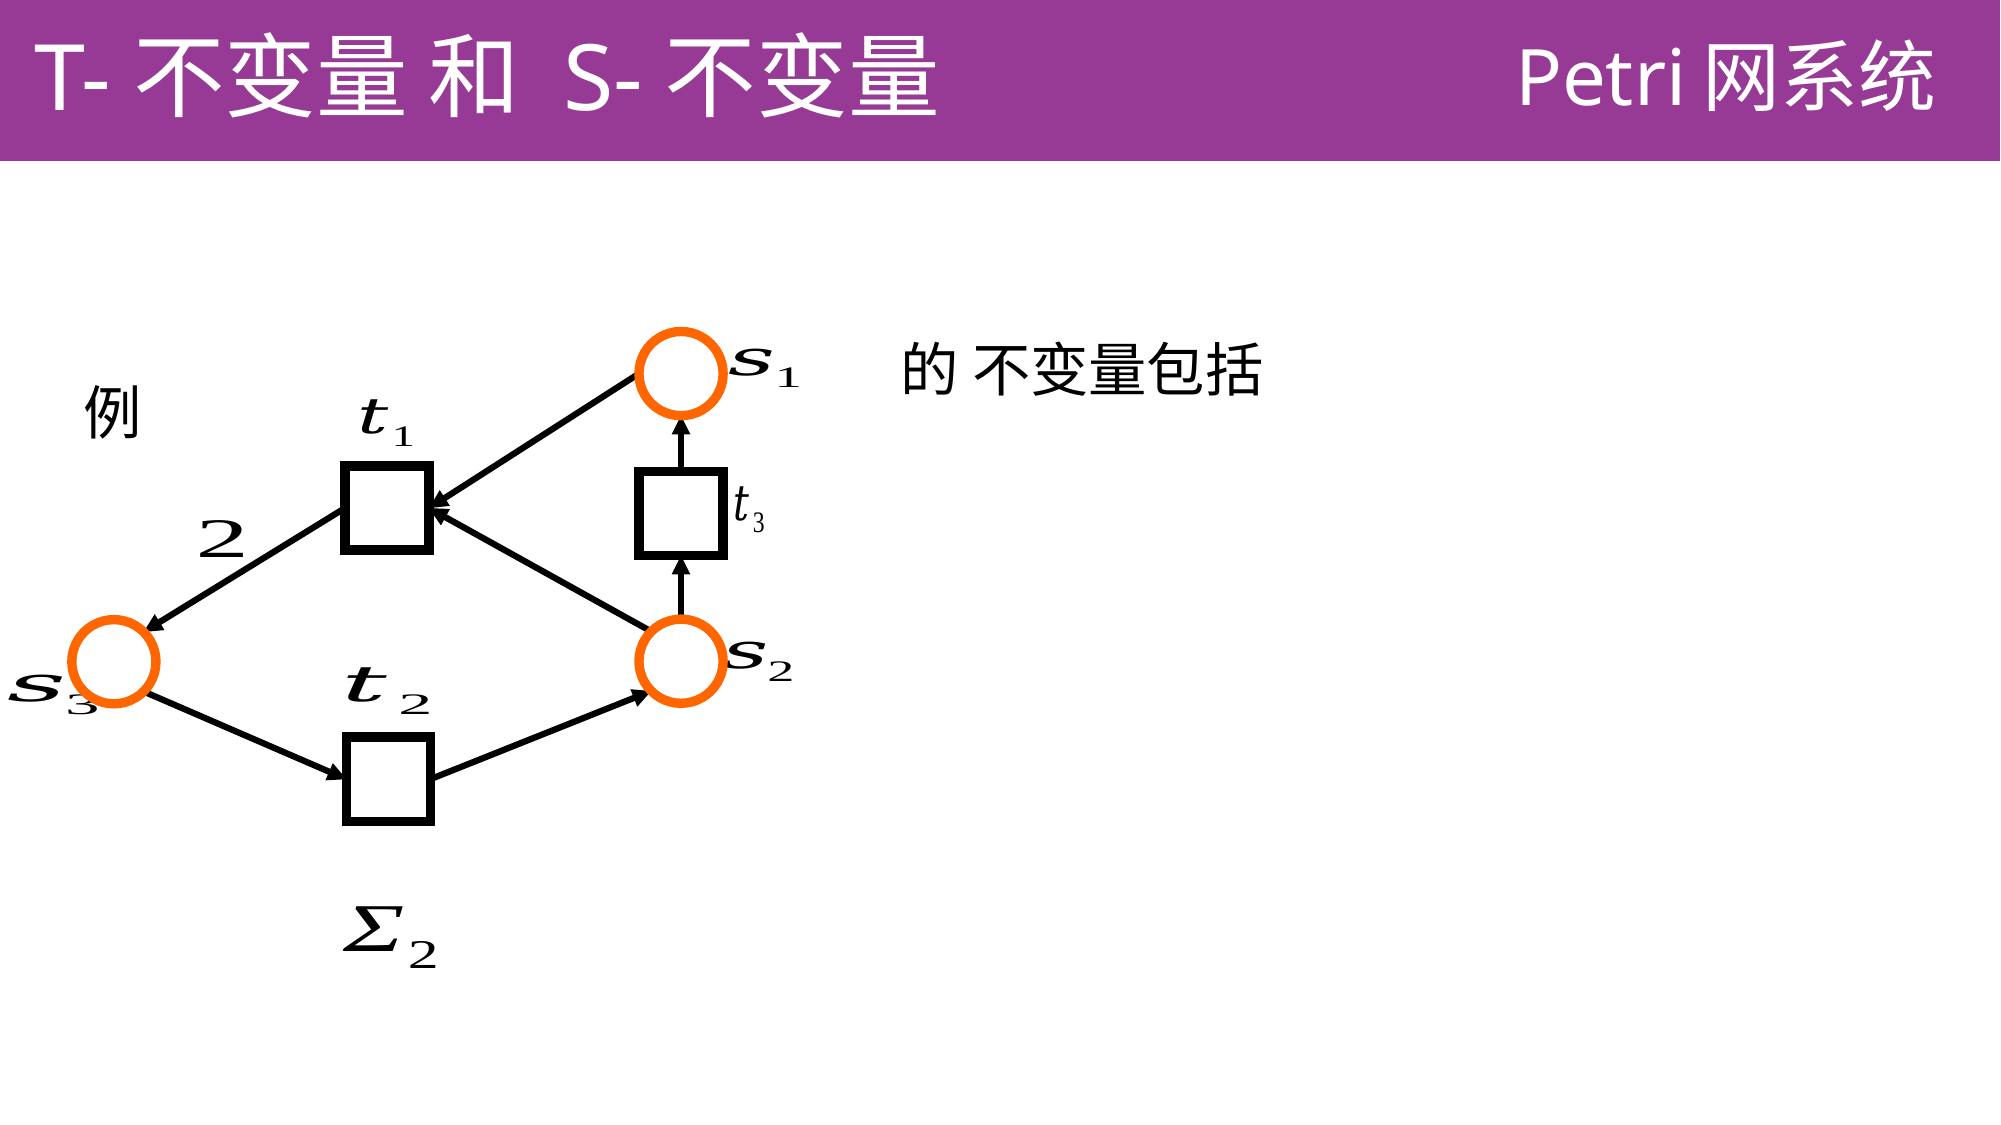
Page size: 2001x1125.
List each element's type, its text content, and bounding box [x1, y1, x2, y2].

title T-不变量 和 S-不变量 [19, 0, 1250, 161]
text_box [0, 331, 803, 822]
text_box Petri网系统 [1500, 0, 2000, 161]
